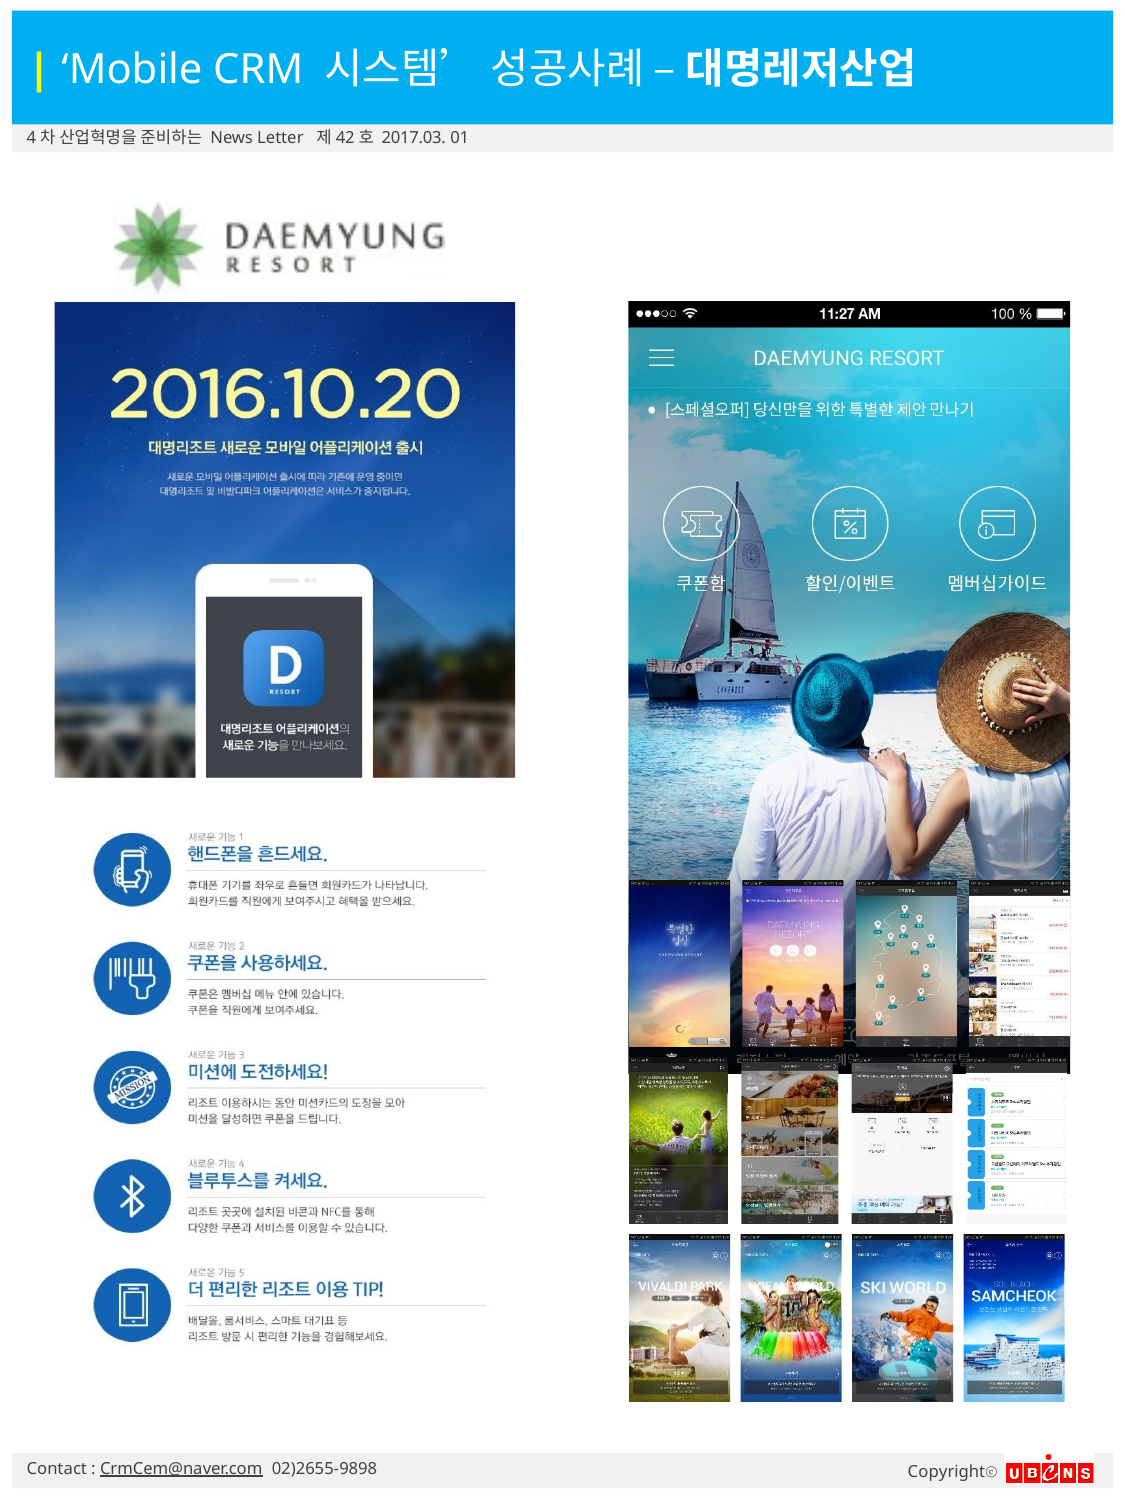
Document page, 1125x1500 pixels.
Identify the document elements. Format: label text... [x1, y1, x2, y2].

text_box [851, 1057, 953, 1224]
text_box [741, 1057, 839, 1224]
text_box [740, 1234, 842, 1402]
picture [1003, 1450, 1094, 1484]
text_box [855, 880, 957, 1047]
text_box [628, 301, 1071, 1074]
footer Contact : CrmCem@naver.com 02)2655-9898 [24, 1461, 378, 1500]
text_box [54, 302, 516, 1426]
text_box [965, 1057, 1068, 1224]
text_box [742, 880, 844, 1047]
slide_number Copyrightⓒ [905, 1461, 1001, 1500]
text_box [629, 1234, 731, 1402]
text_box 4차 산업혁명을 준비하는 News Letter 제42호 2017.03. 01 [24, 126, 477, 147]
text_box [969, 880, 1071, 1047]
text_box [113, 202, 445, 294]
text_box [963, 1234, 1065, 1402]
text_box | ‘Mobile CRM 시스템’ 성공사례 – 대명레저산업 [25, 41, 935, 93]
text_box [852, 1234, 954, 1402]
text_box [629, 880, 731, 1047]
text_box [629, 1057, 728, 1224]
